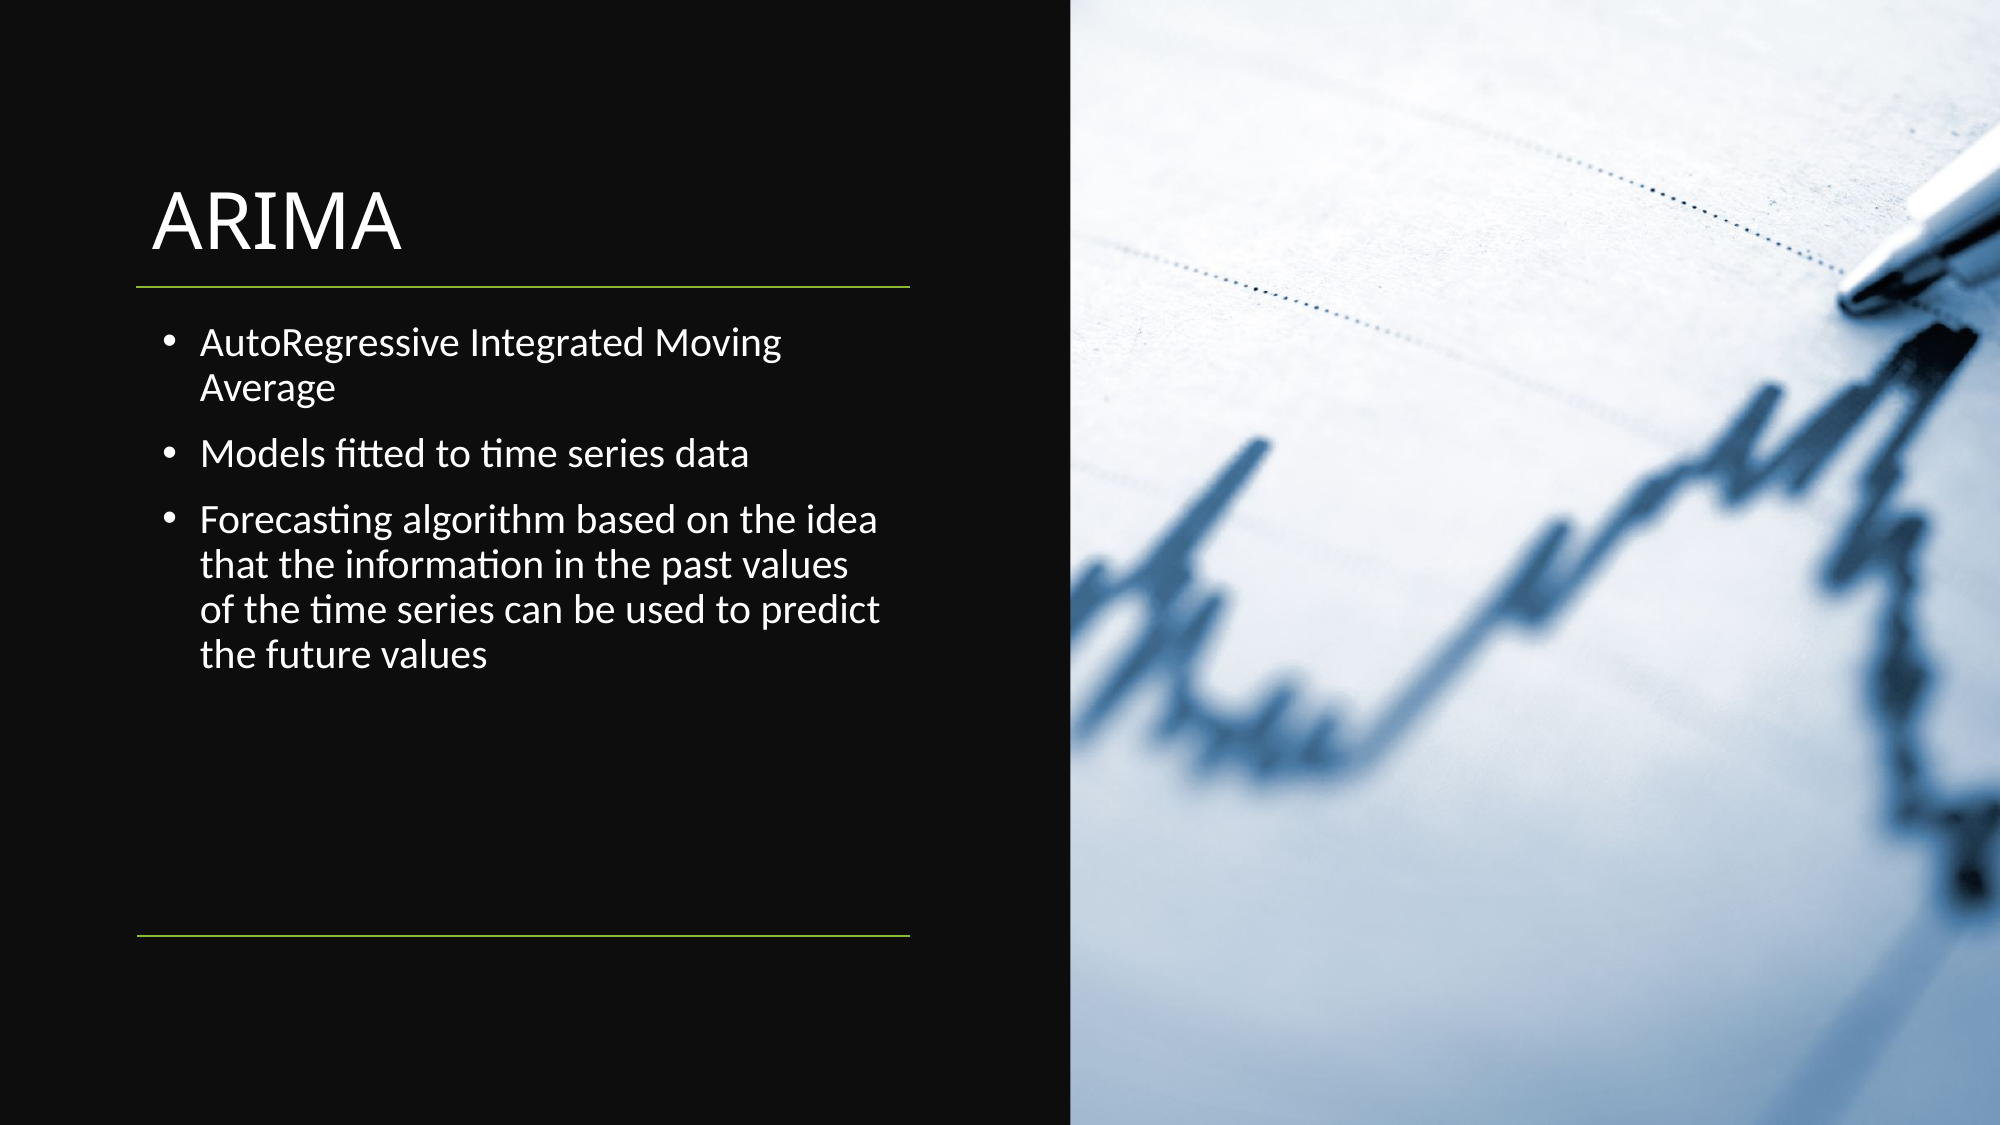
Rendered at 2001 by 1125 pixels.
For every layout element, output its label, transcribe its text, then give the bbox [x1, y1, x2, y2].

title ARIMA [137, 73, 910, 275]
text_box [0, 0, 1070, 1125]
picture [1070, 0, 2000, 1125]
list AutoRegressive Integrated Moving Average Models fitted to time series data Forecasting algorithm based on the idea that the information in the past values of the time series can be used to predict the future values [147, 313, 900, 912]
